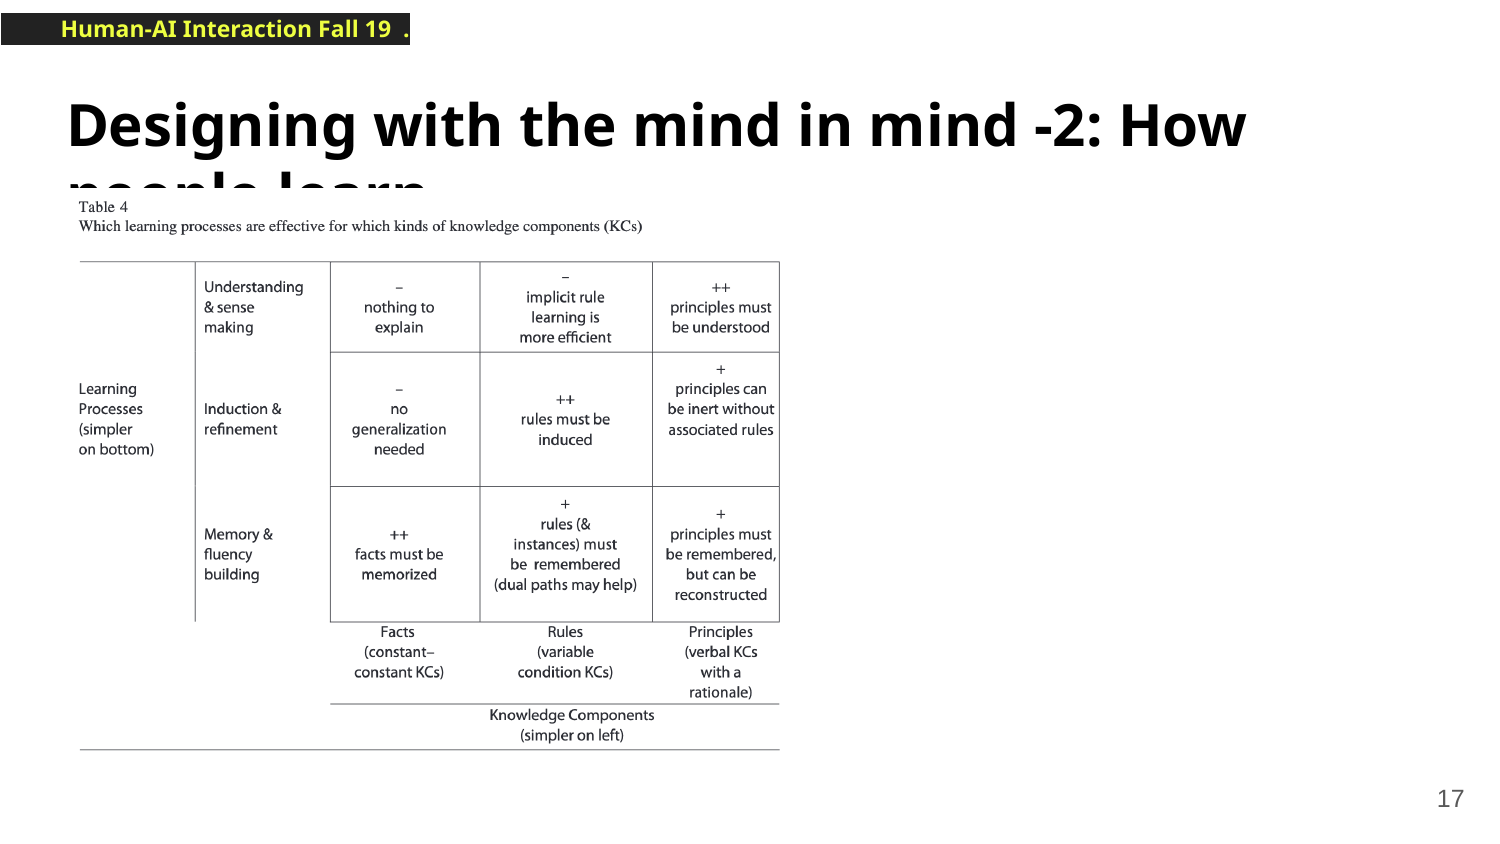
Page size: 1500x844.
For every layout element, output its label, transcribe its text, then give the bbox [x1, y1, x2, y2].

picture [50, 188, 808, 765]
slide_number ‹#› [1389, 764, 1480, 830]
title Designing with the mind in mind -2: How people learn [51, 72, 1449, 167]
